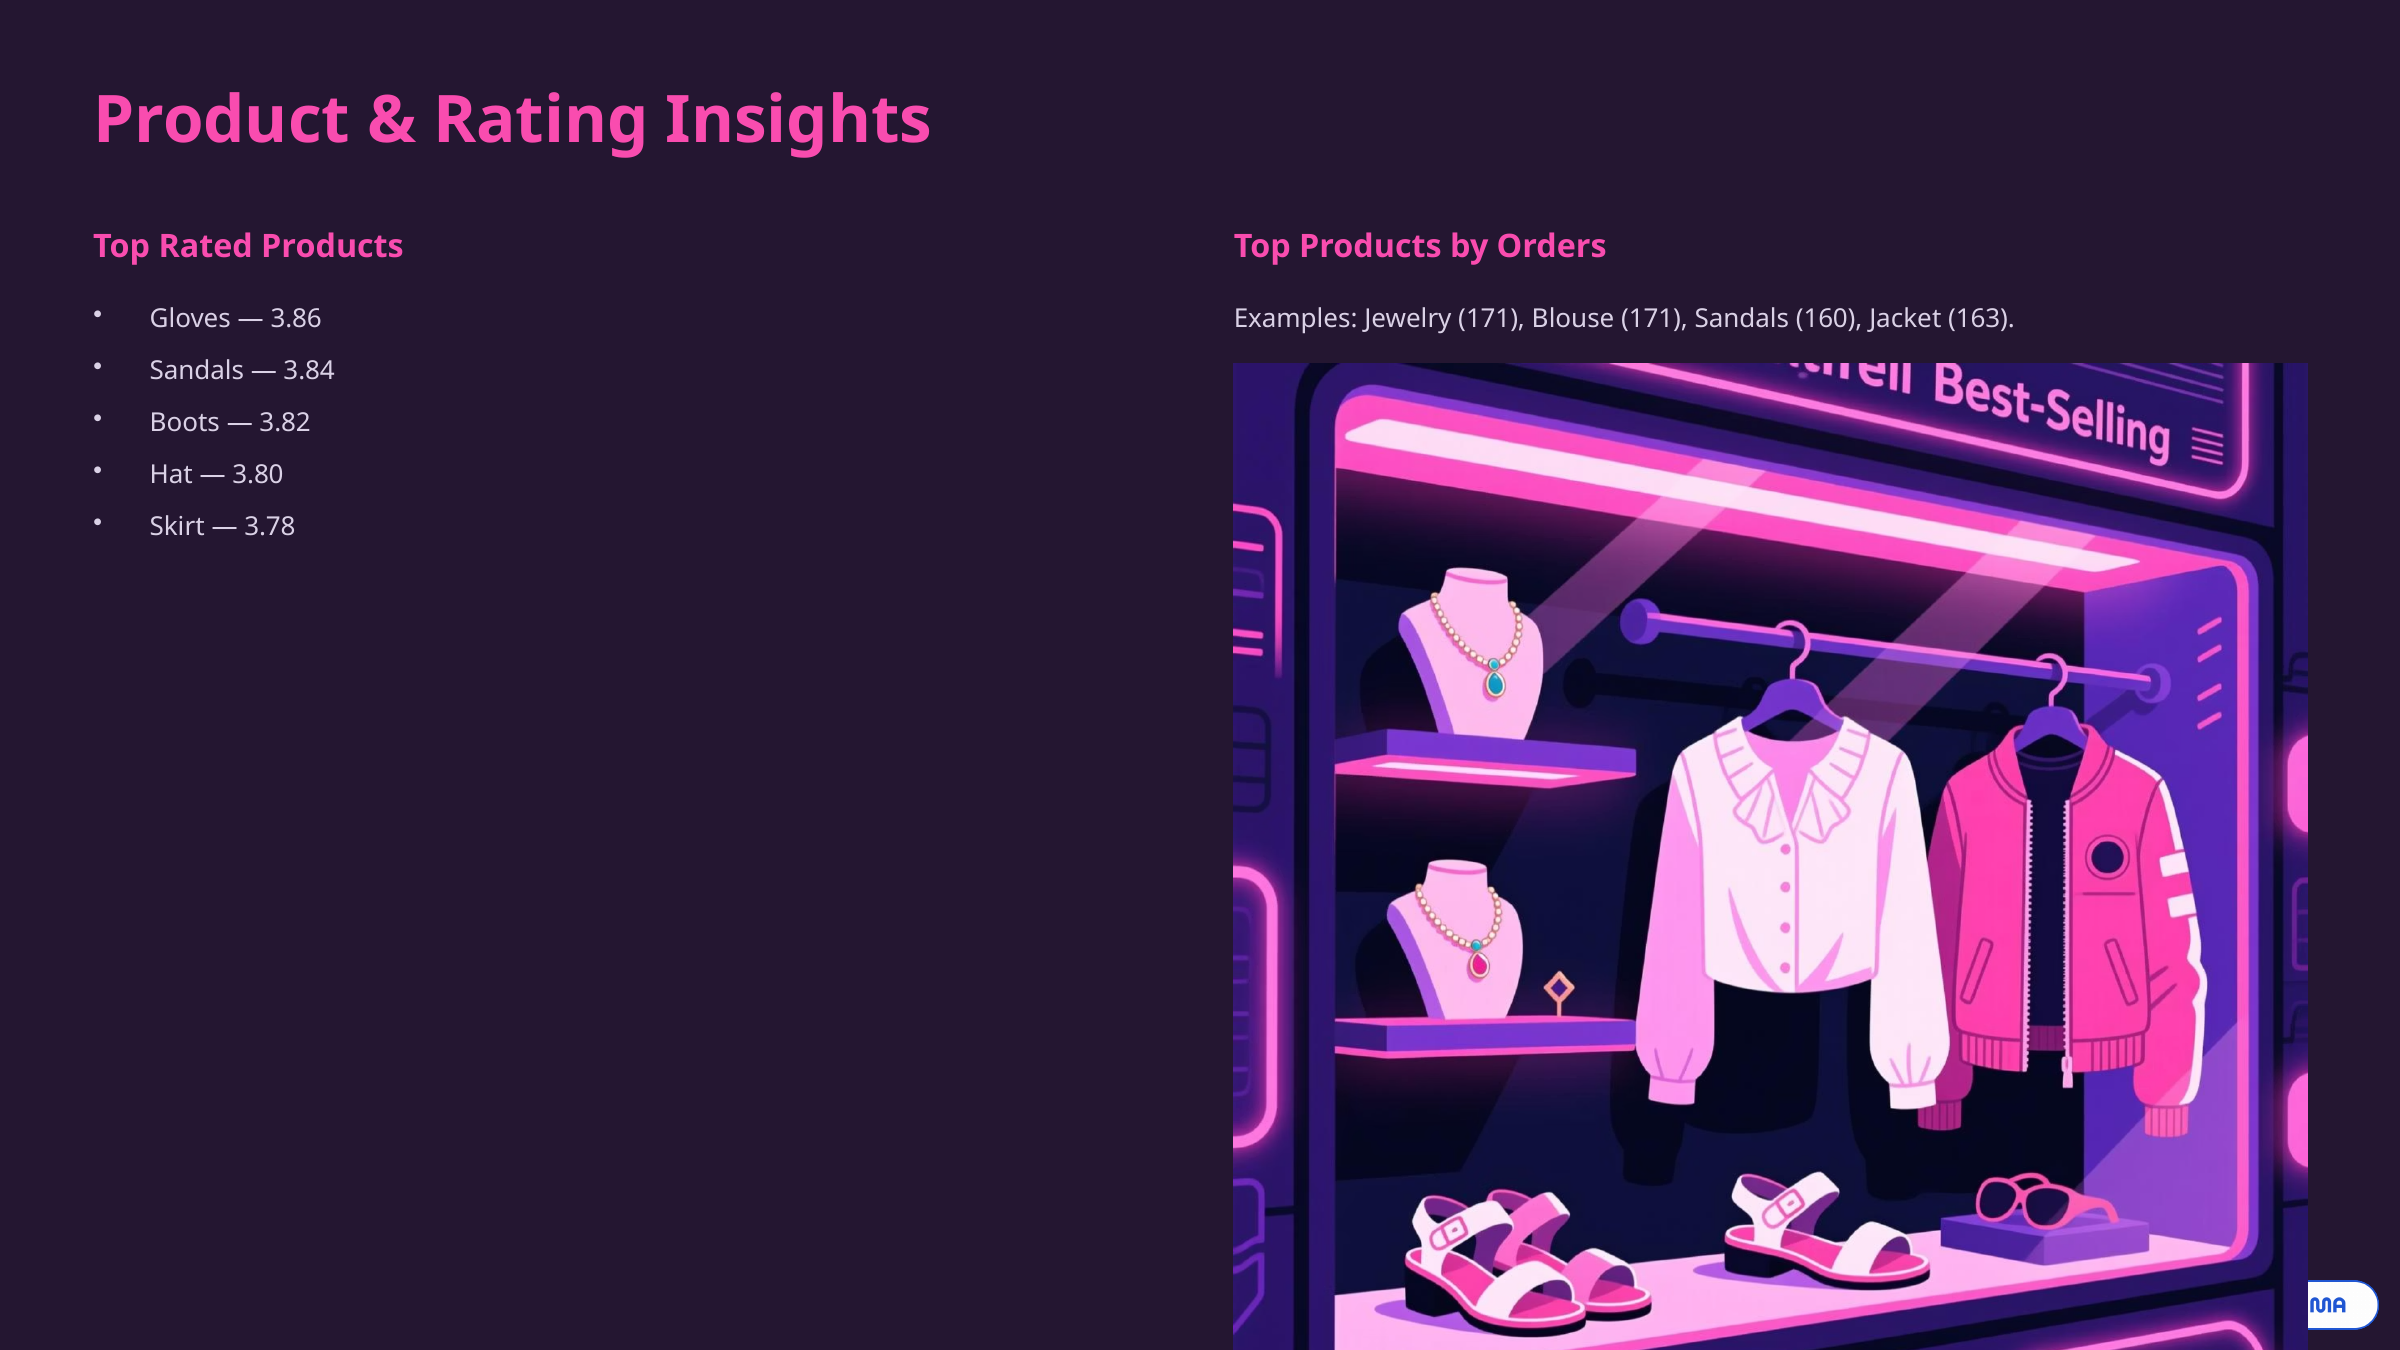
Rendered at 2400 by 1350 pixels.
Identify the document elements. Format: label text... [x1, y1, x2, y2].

text_box Hat — 3.80 [93, 446, 1168, 490]
picture [1233, 363, 2389, 1350]
text_box Top Rated Products [93, 223, 427, 265]
text_box Gloves — 3.86 [93, 291, 1168, 334]
text_box Top Products by Orders [1233, 223, 1600, 265]
text_box Examples: Jewelry (171), Blouse (171), Sandals (160), Jacket (163). [1233, 291, 2308, 334]
text_box Sandals — 3.84 [93, 343, 1168, 386]
text_box Skirt — 3.78 [93, 498, 1168, 542]
text_box Boots — 3.82 [93, 395, 1168, 438]
text_box Product & Rating Insights [93, 73, 926, 157]
